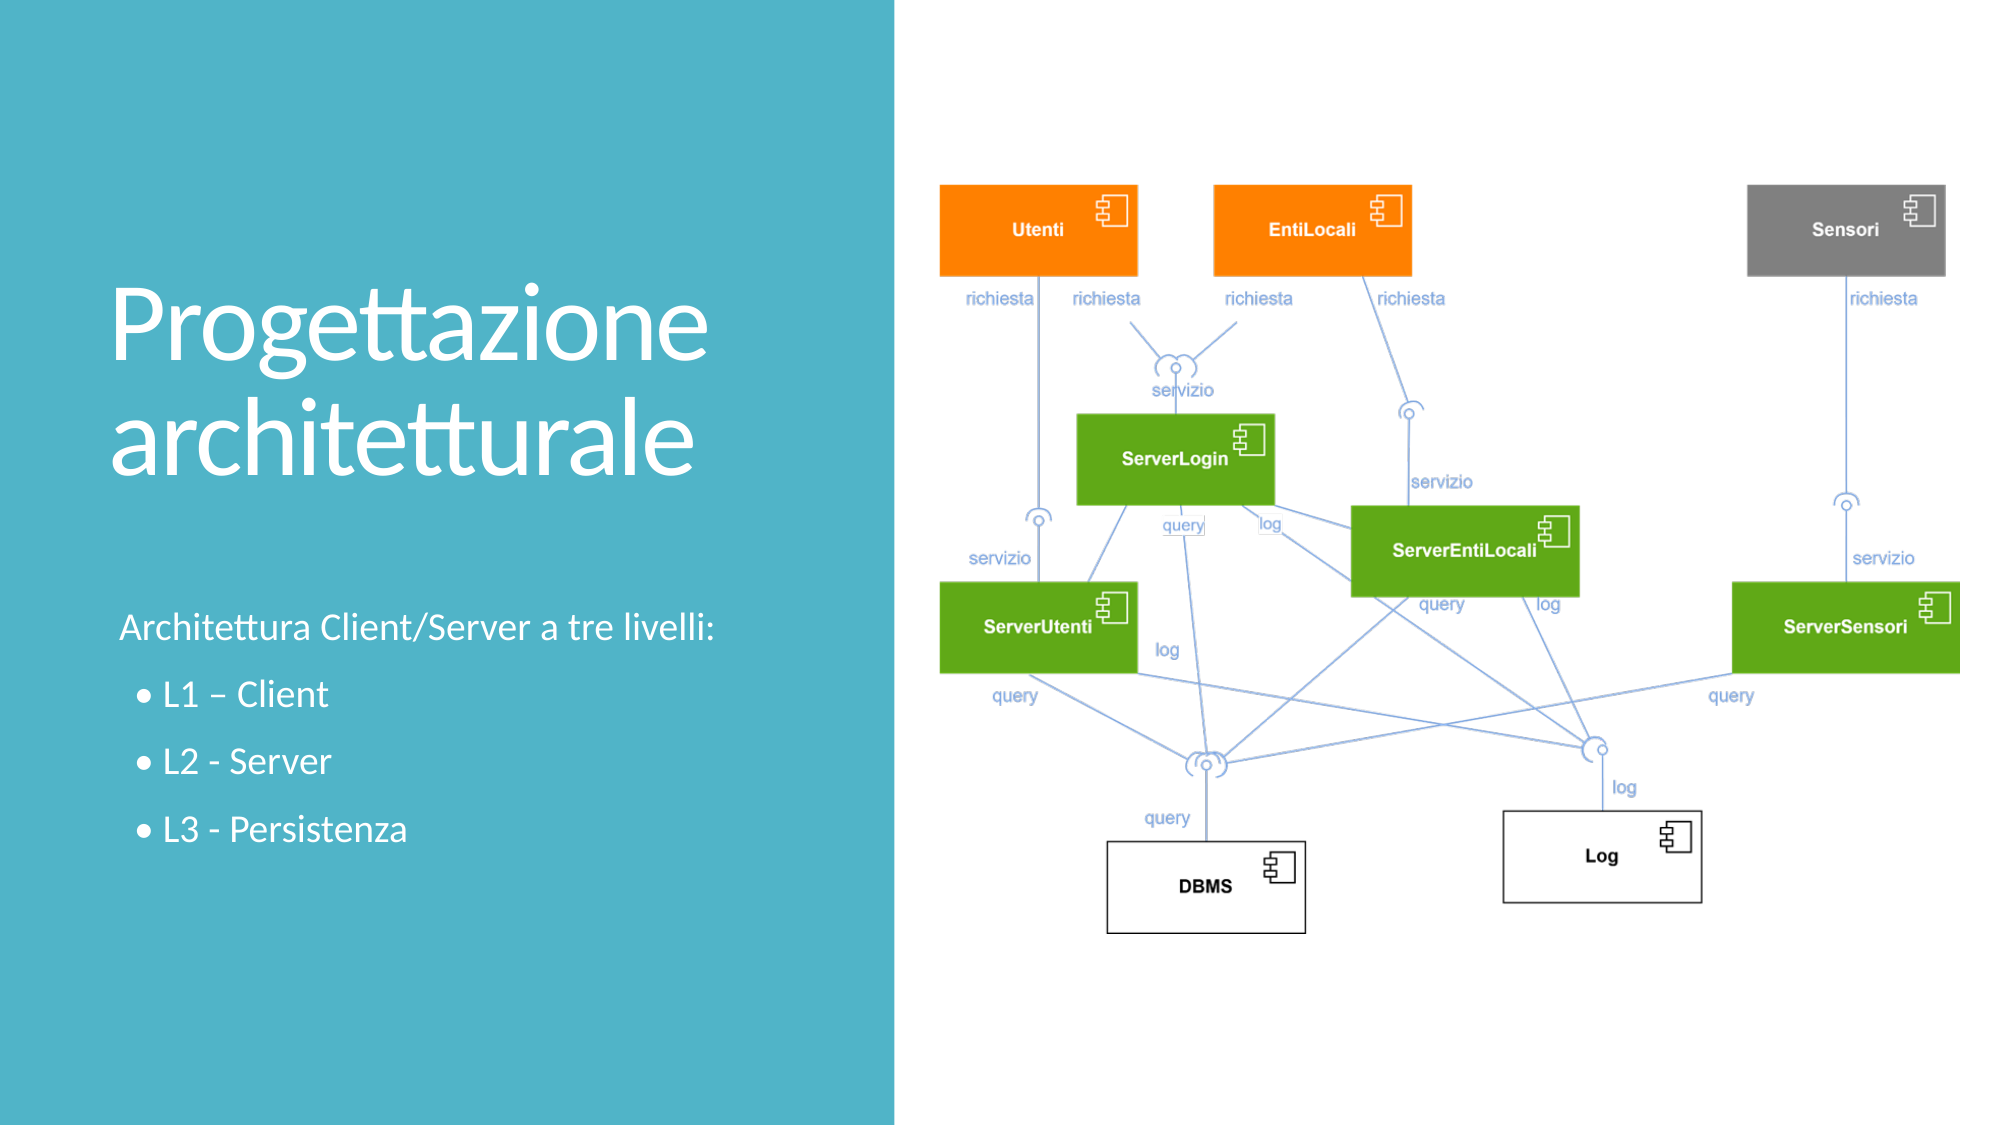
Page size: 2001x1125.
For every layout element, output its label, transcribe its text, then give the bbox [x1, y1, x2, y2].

list Architettura Client/Server a tre livelli: • L1 – Client • L2 - Server • L3 - Persistenza [104, 600, 784, 871]
text_box [893, 0, 2000, 1125]
title Progettazione architetturale [93, 221, 784, 506]
picture [938, 184, 1961, 934]
text_box [0, 0, 893, 1125]
